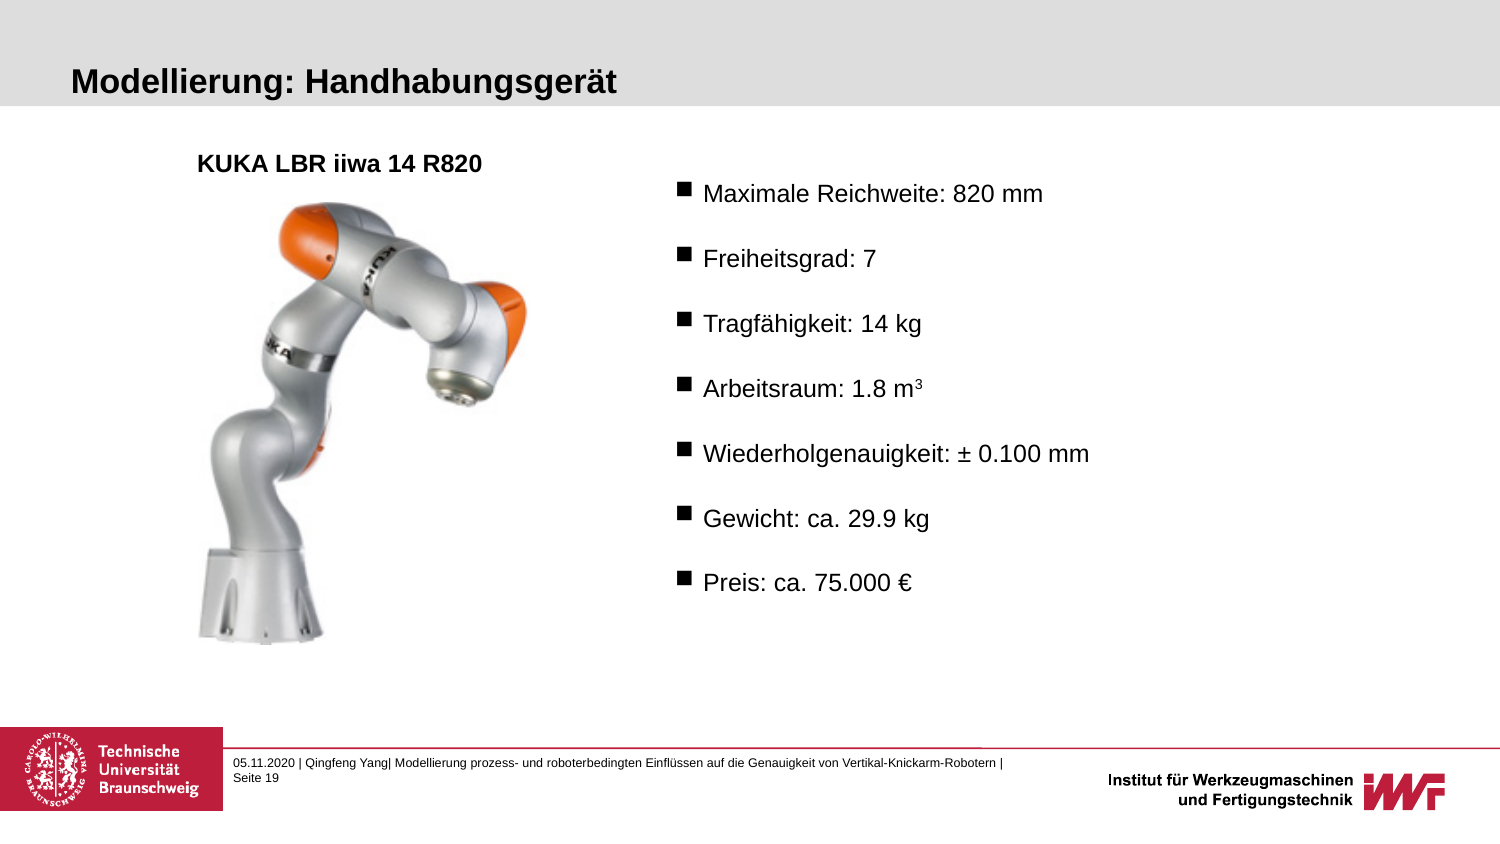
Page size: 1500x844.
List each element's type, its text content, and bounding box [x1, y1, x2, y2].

text_box KUKA LBR iiwa 14 R820 [197, 147, 553, 179]
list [174, 196, 532, 648]
title Modellierung: Handhabungsgerät [70, 13, 1445, 102]
list Maximale Reichweite: 820 mm Freiheitsgrad: 7 Tragfähigkeit: 14 kg Arbeitsraum: 1.8 m3 Wiederholgenauigkeit: ± 0.100 mm Gewicht: ca. 29.9 kg Preis: ca. 75.000 € [674, 147, 1459, 623]
picture [0, 727, 223, 811]
